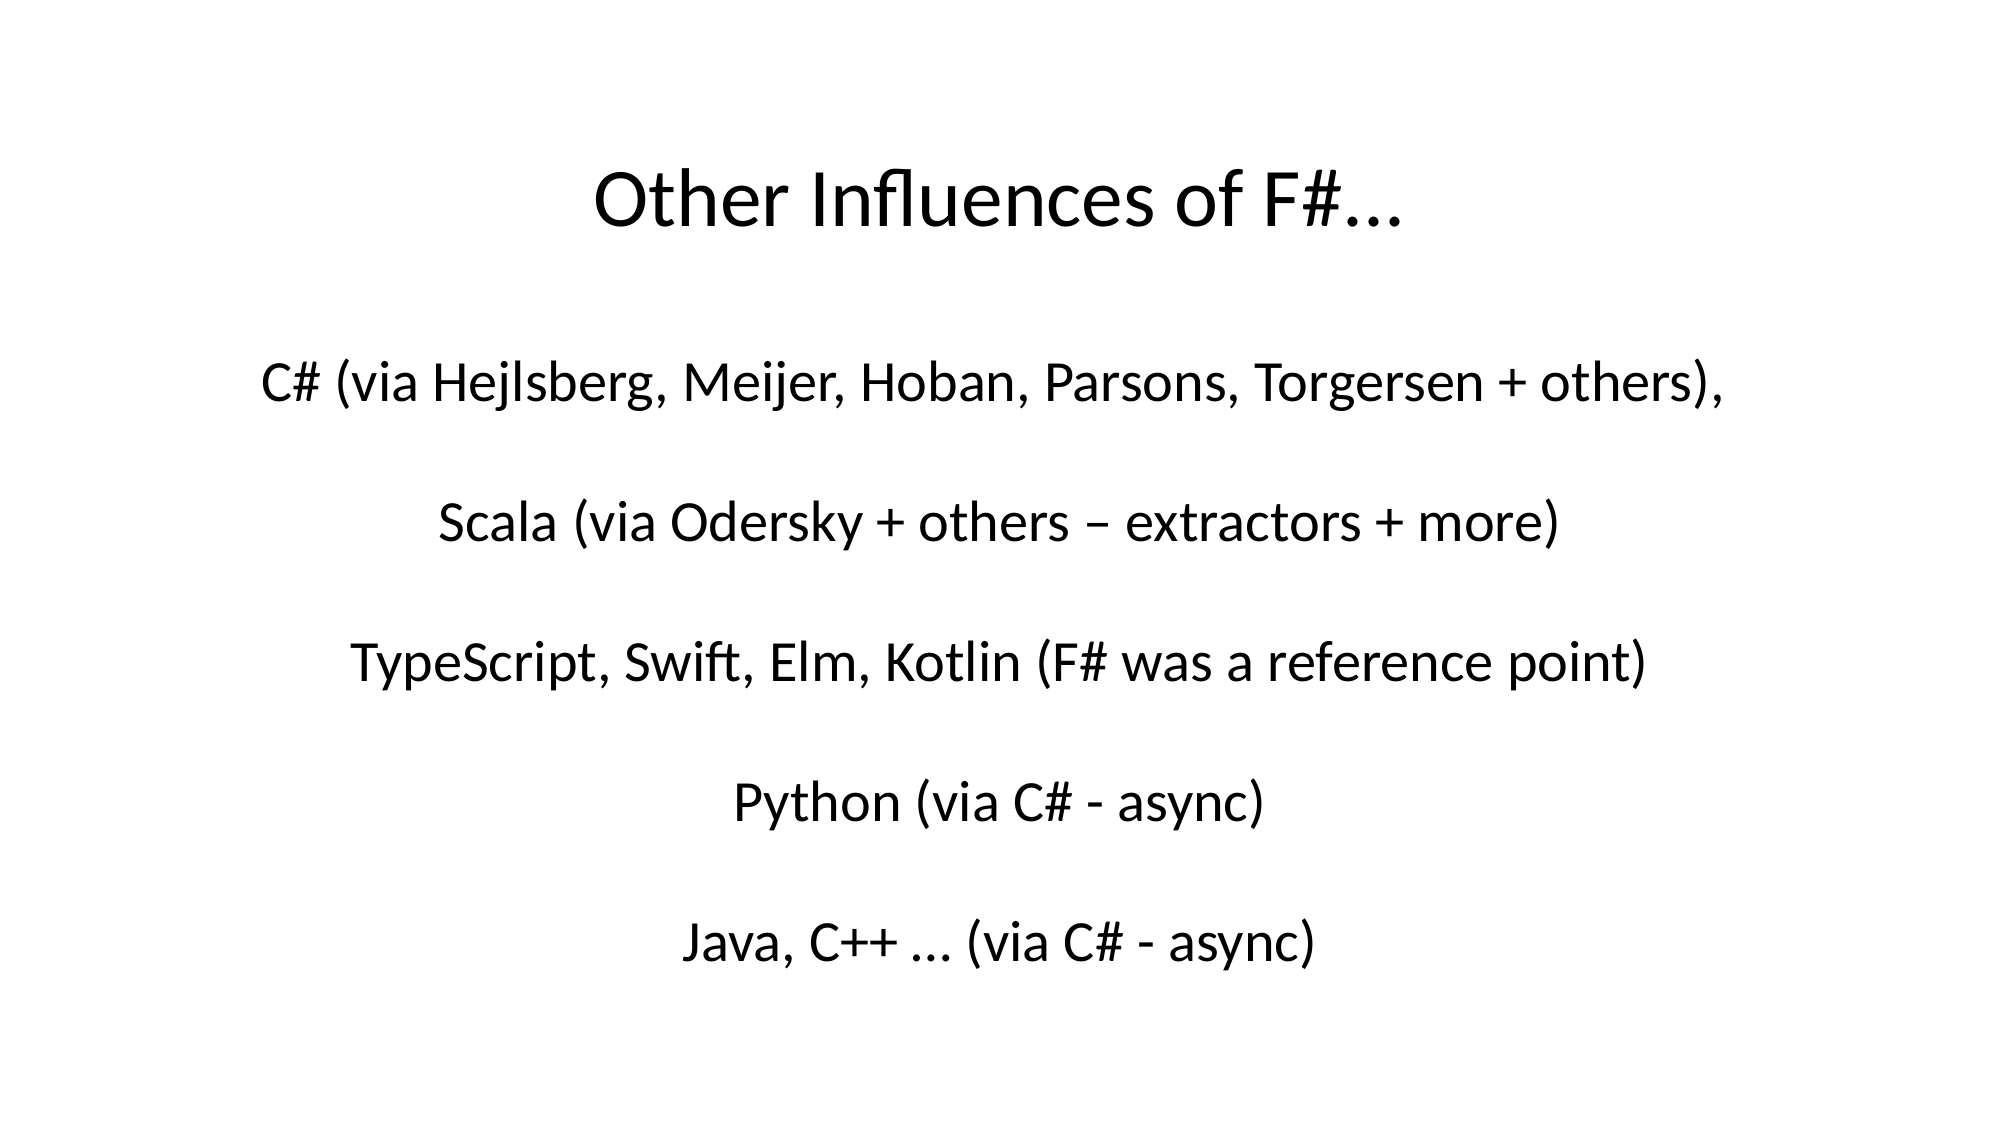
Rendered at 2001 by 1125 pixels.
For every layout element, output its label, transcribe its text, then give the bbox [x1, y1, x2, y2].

text_box Other Influences of F#... C# (via Hejlsberg, Meijer, Hoban, Parsons, Torgersen + others), Scala (via Odersky + others – extractors + more) TypeScript, Swift, Elm, Kotlin (F# was a reference point) Python (via C# - async) Java, C++ … (via C# - async) [159, 135, 1841, 981]
